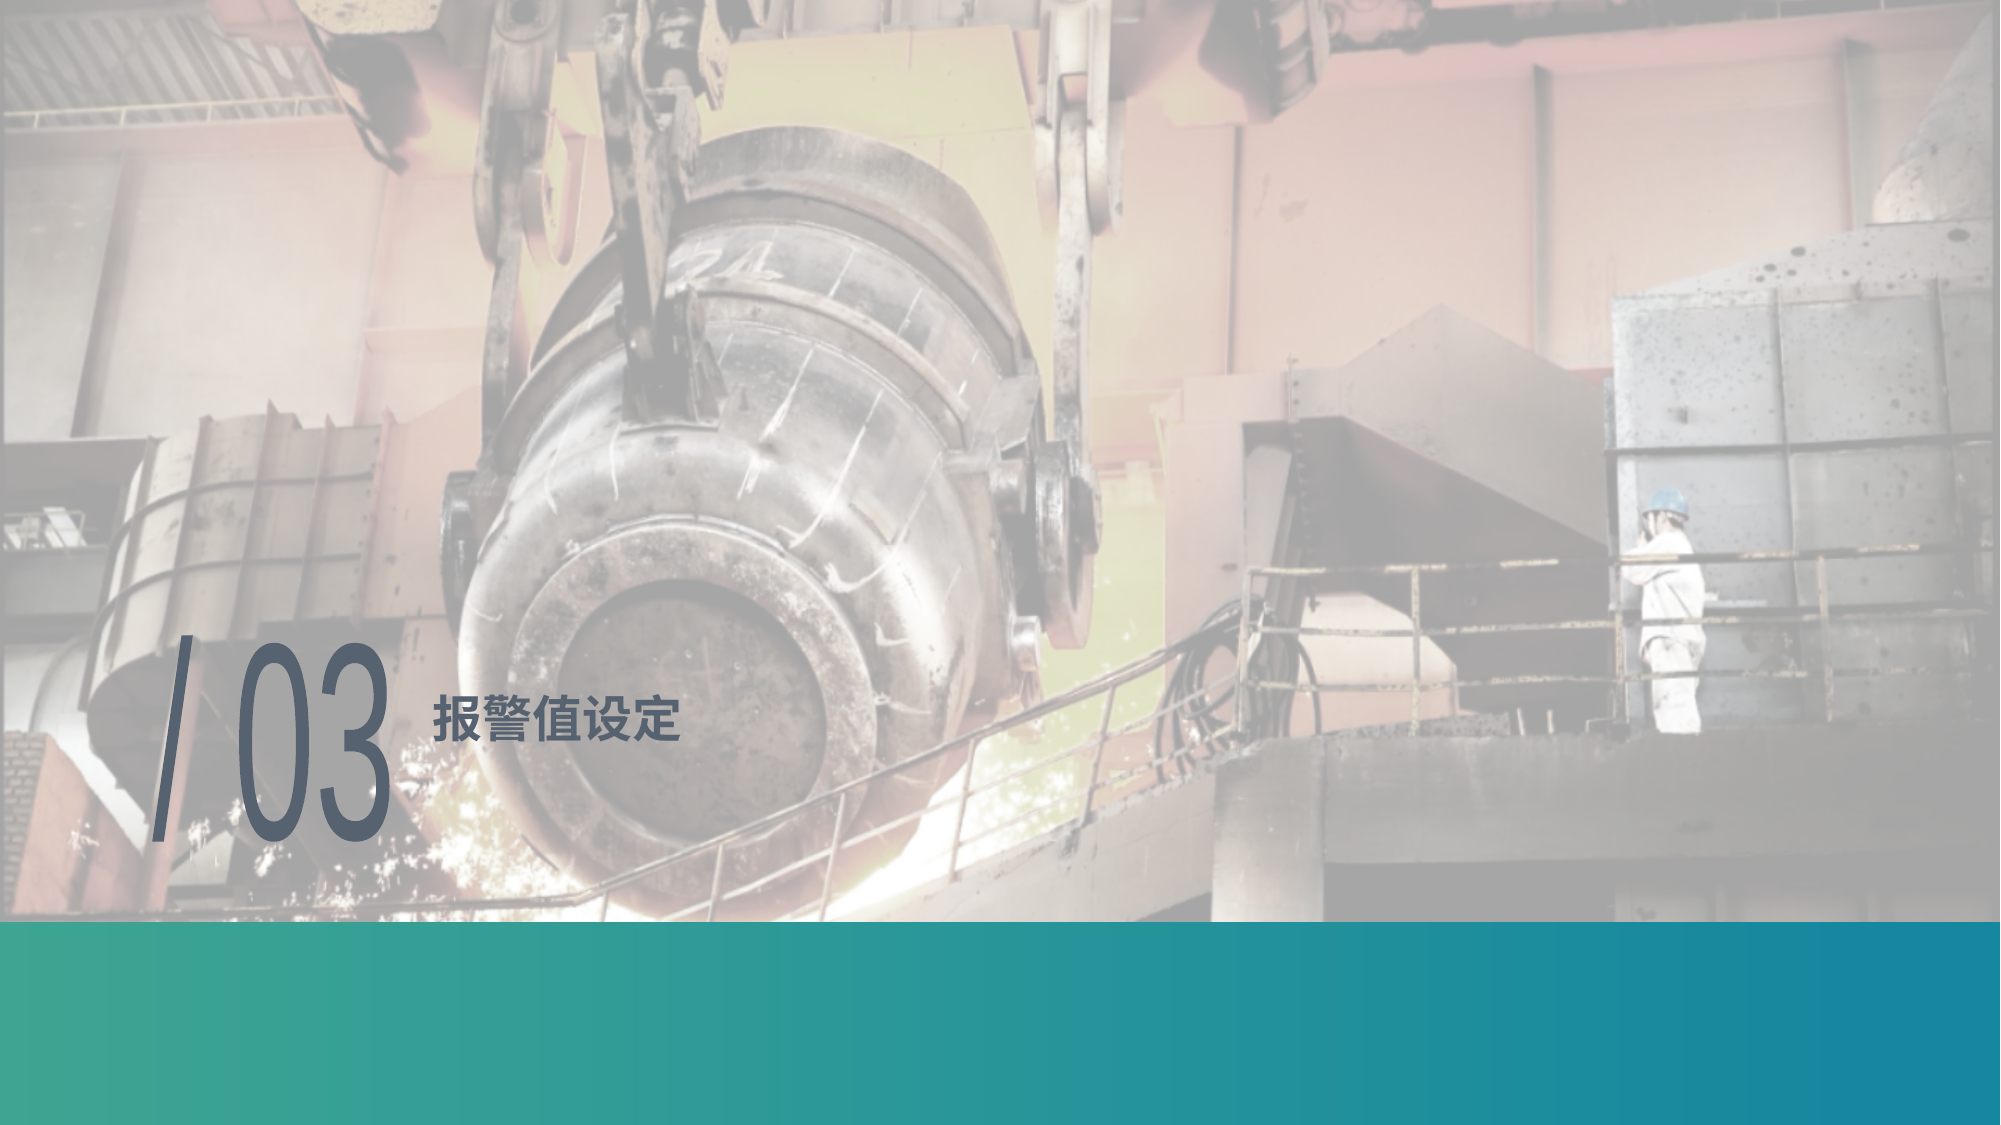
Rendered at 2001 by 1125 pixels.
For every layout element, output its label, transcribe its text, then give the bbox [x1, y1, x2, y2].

title 报警值设定 [417, 609, 1307, 757]
